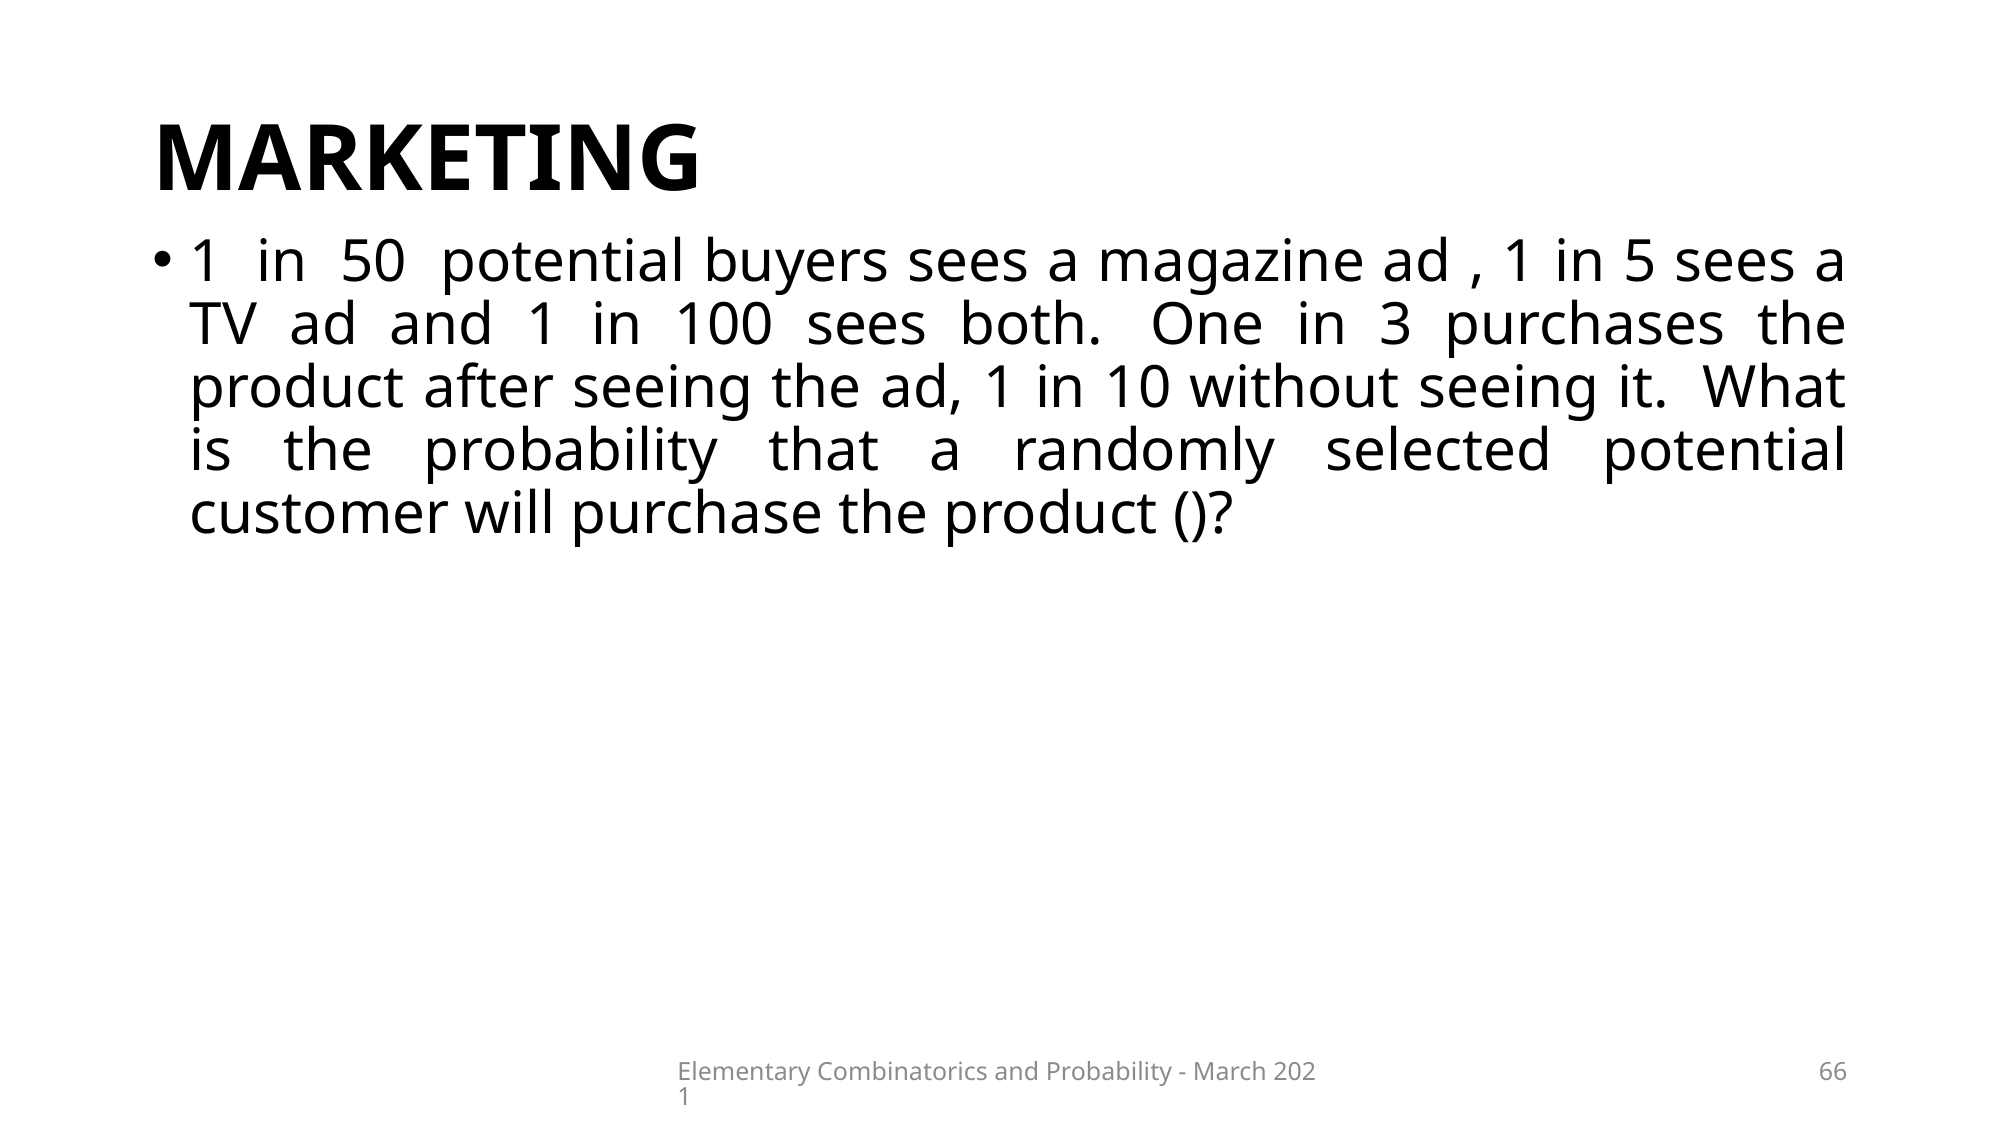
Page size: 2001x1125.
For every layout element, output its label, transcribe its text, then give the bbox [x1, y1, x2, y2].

footer Elementary Combinatorics and Probability - March 2021 [662, 1042, 1338, 1103]
slide_number 66 [1412, 1042, 1863, 1103]
title marketing [137, 52, 1863, 270]
